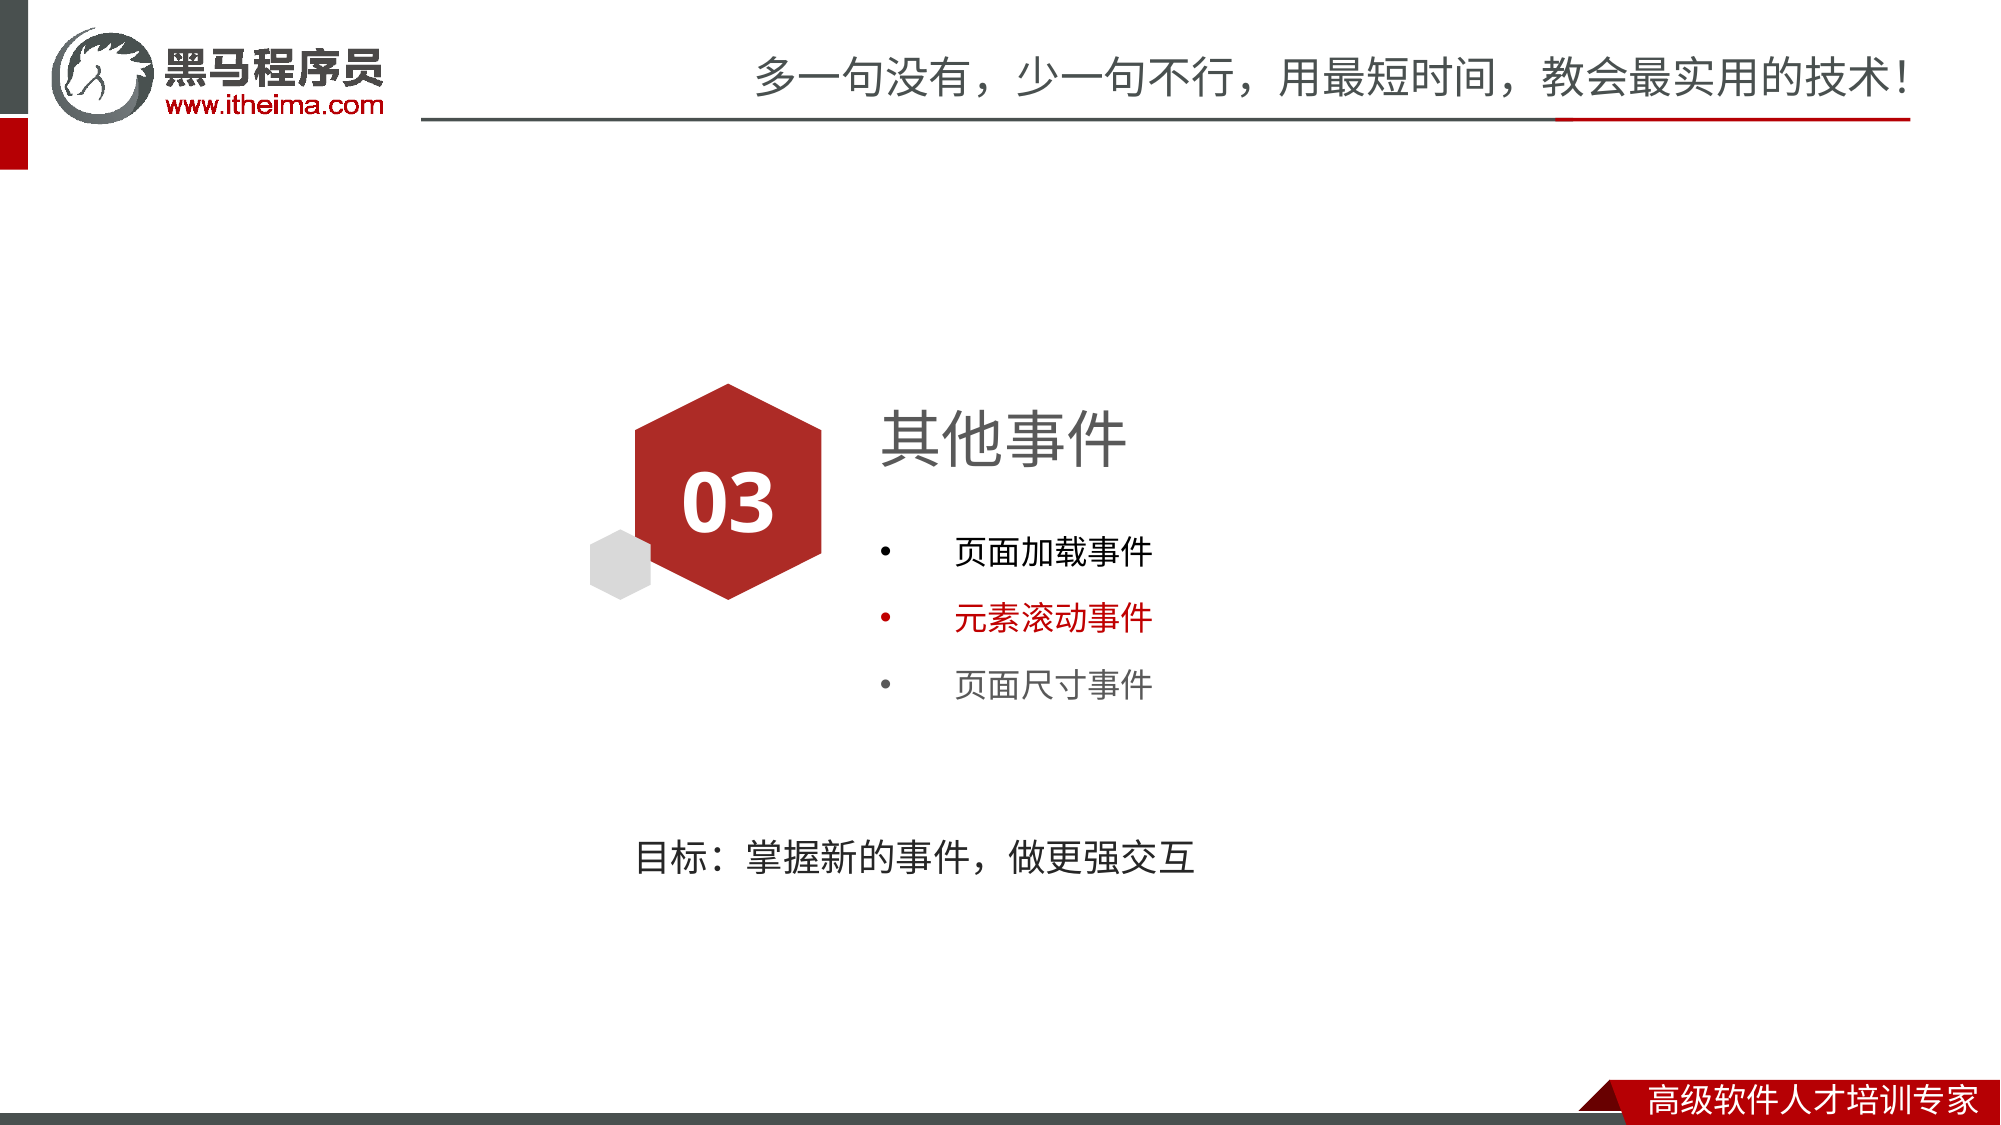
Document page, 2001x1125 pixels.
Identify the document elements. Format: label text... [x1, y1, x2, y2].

list 03 [636, 404, 822, 594]
title 其他事件 [864, 393, 1969, 484]
text_box 目标：掌握新的事件，做更强交互 [618, 814, 1568, 900]
list 页面加载事件 元素滚动事件 页面尺寸事件 [864, 503, 1762, 837]
picture [50, 26, 384, 125]
